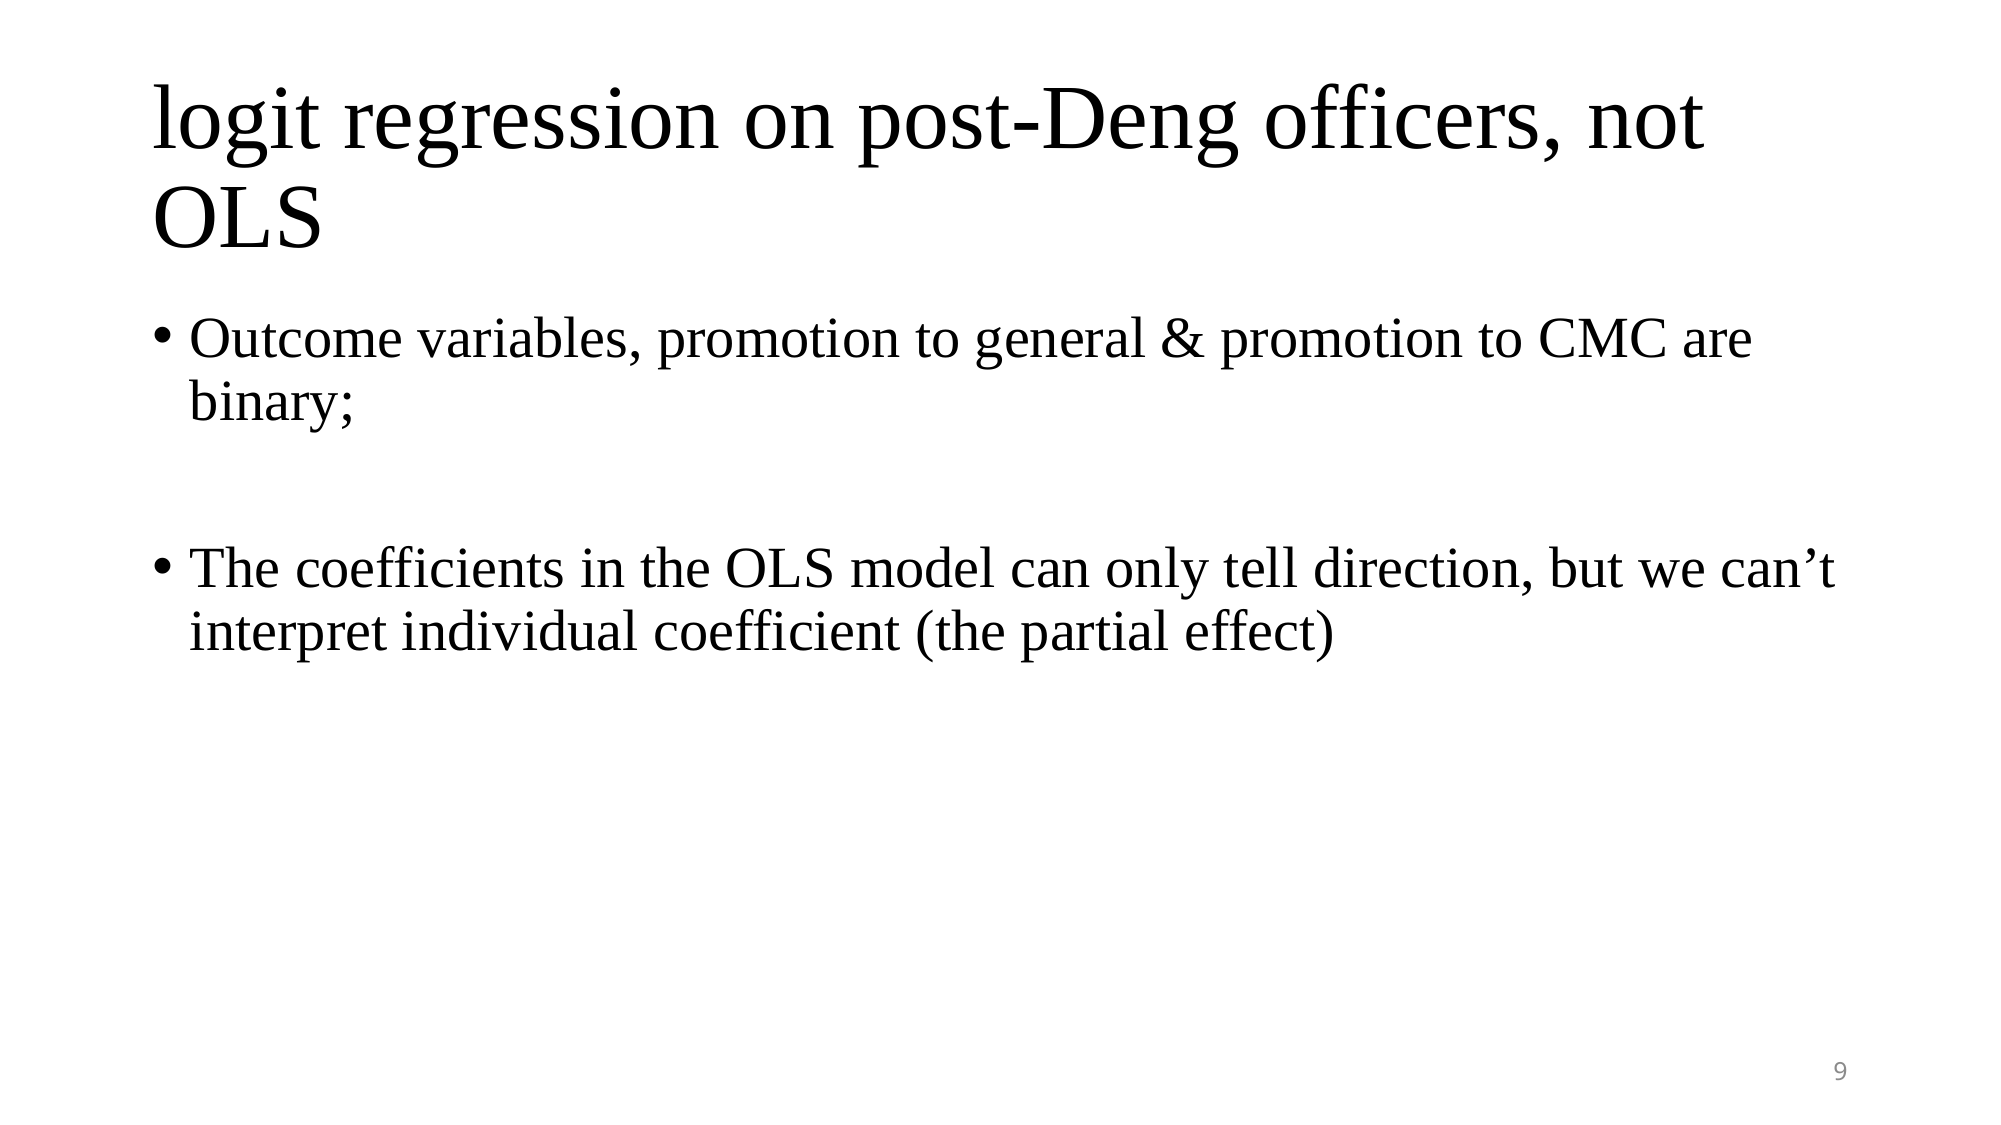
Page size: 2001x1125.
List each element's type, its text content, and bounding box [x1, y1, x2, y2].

list Outcome variables, promotion to general & promotion to CMC are binary; The coefficients in the OLS model can only tell direction, but we can’t interpret individual coefficient (the partial effect) [137, 299, 1863, 1014]
text_box [499, 520, 1500, 581]
slide_number 9 [1412, 1042, 1863, 1103]
title logit regression on post-Deng officers, not OLS [137, 59, 1863, 278]
